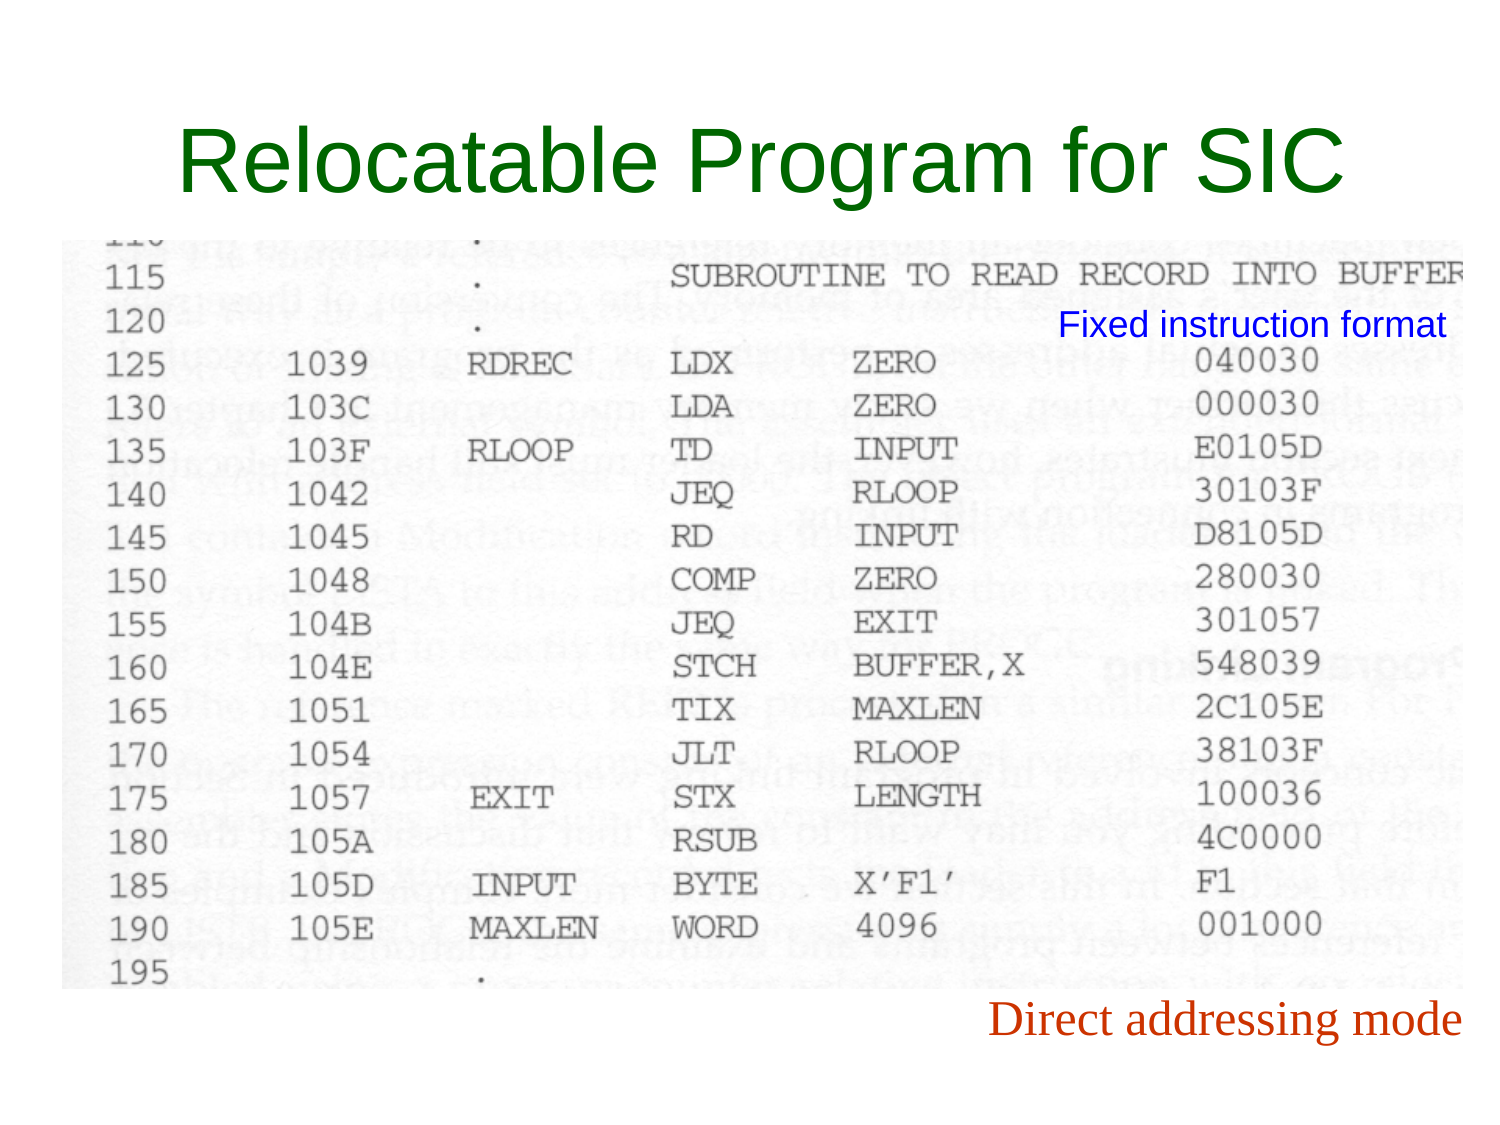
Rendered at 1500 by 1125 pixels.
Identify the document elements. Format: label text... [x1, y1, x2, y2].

picture [62, 240, 1463, 990]
text_box Relocatable Program for SIC [37, 62, 1488, 250]
text_box Direct addressing mode [973, 977, 1479, 1053]
